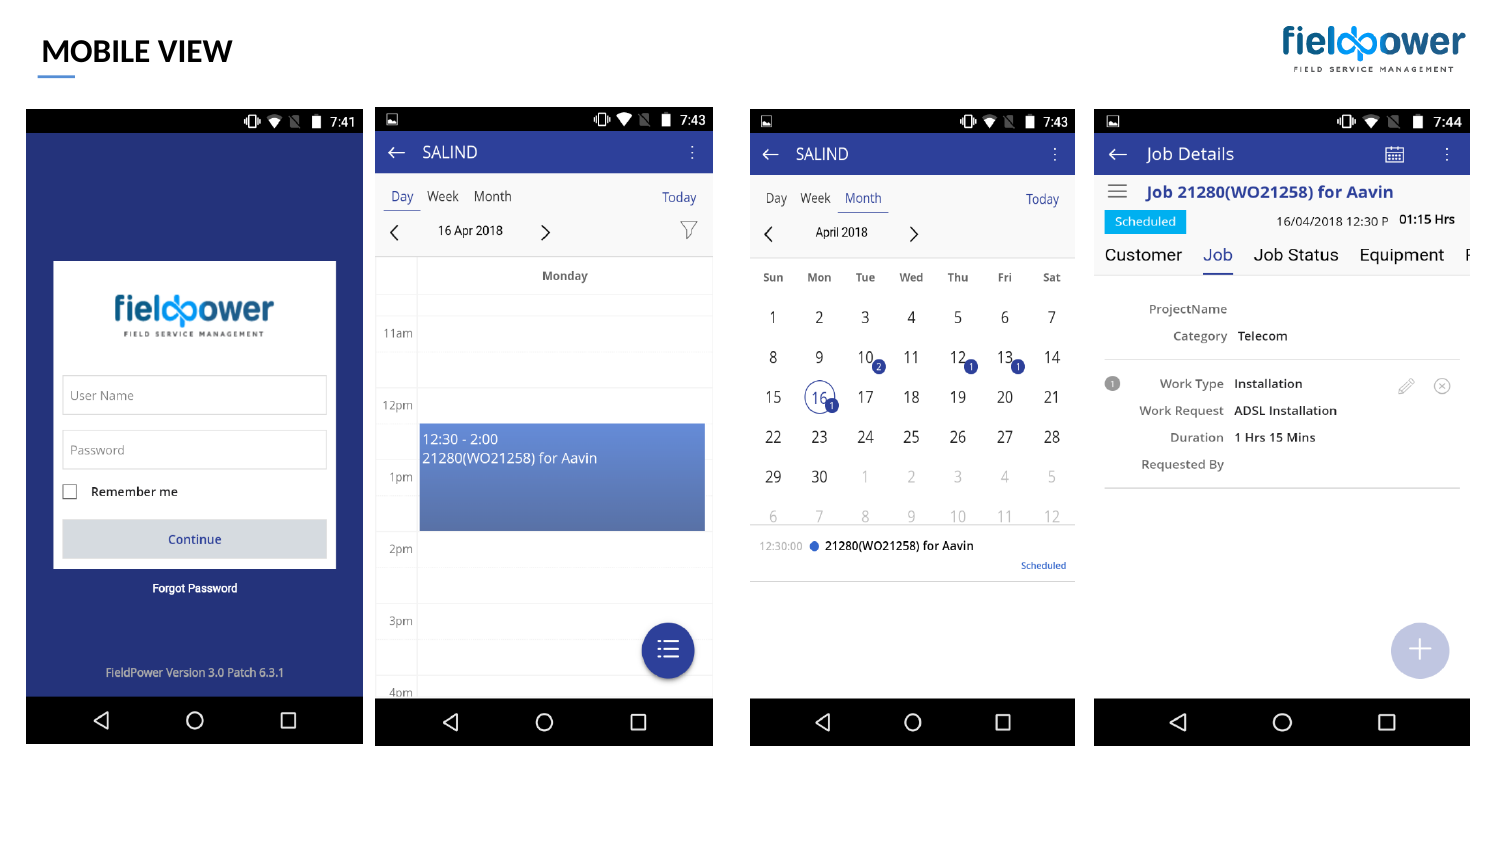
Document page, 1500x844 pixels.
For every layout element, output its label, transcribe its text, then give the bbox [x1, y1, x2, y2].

picture [1094, 109, 1470, 746]
picture [749, 109, 1076, 746]
picture [374, 107, 713, 746]
picture [1281, 21, 1467, 76]
text_box MOBILE VIEW [26, 21, 248, 77]
text_box [35, 73, 77, 80]
picture [26, 109, 363, 744]
